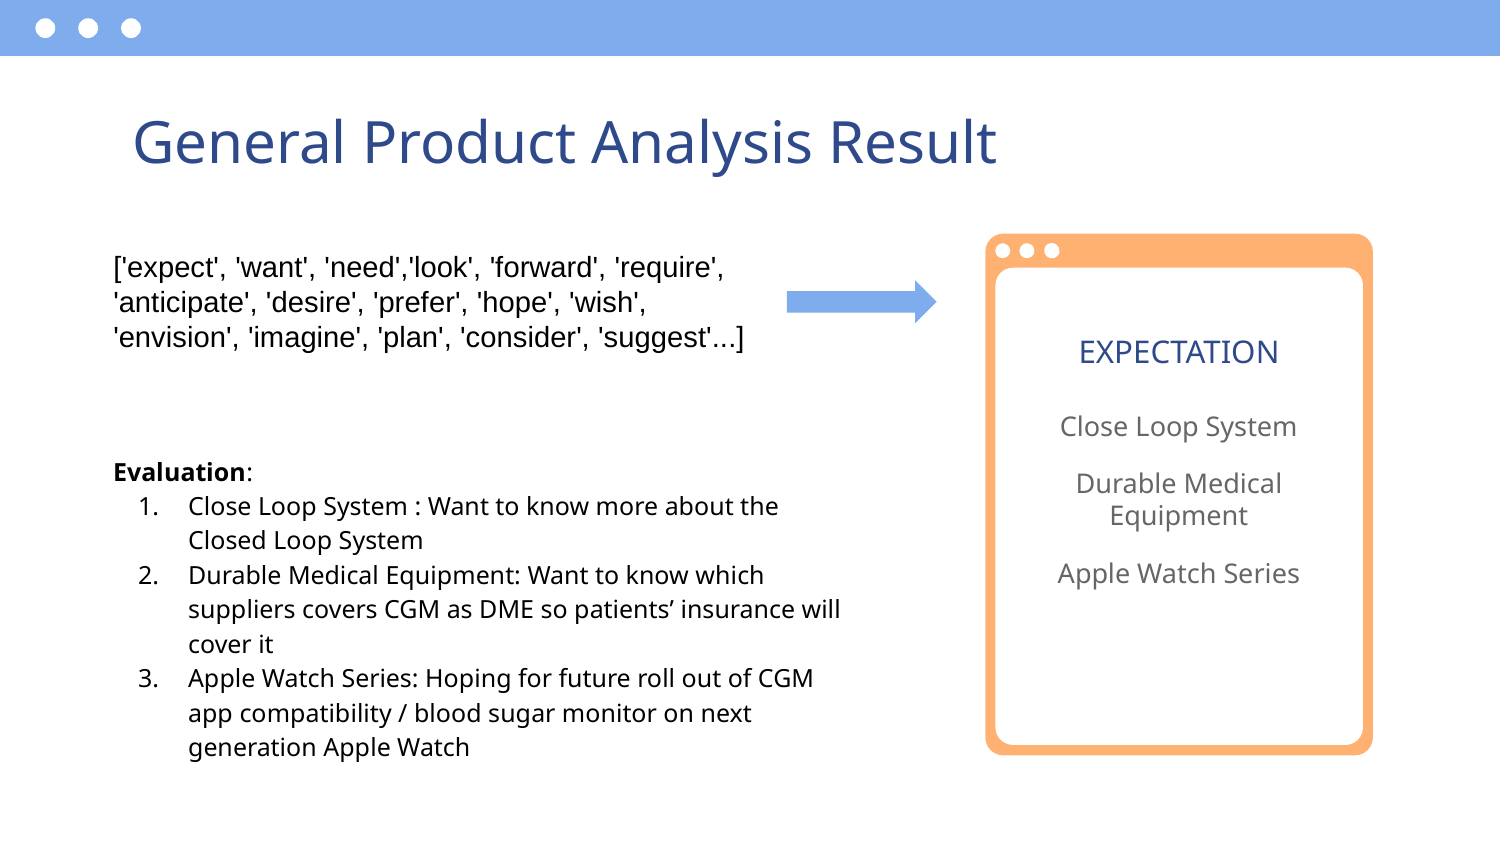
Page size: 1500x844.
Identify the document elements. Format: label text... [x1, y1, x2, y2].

title General Product Analysis Result [117, 90, 1383, 167]
text_box Evaluation: Close Loop System : Want to know more about the Closed Loop System Durable Medical Equipment: Want to know which suppliers covers CGM as DME so patients’ insurance will cover it Apple Watch Series: Hoping for future roll out of CGM app compatibility / blood sugar monitor on next generation Apple Watch [98, 436, 867, 777]
text_box ['expect', 'want', 'need','look', 'forward', 'require', 'anticipate', 'desire', 'prefer', 'hope', 'wish', 'envision', 'imagine', 'plan', 'consider', 'suggest'...] [98, 233, 787, 369]
text_box [786, 280, 937, 324]
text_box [985, 233, 1374, 756]
